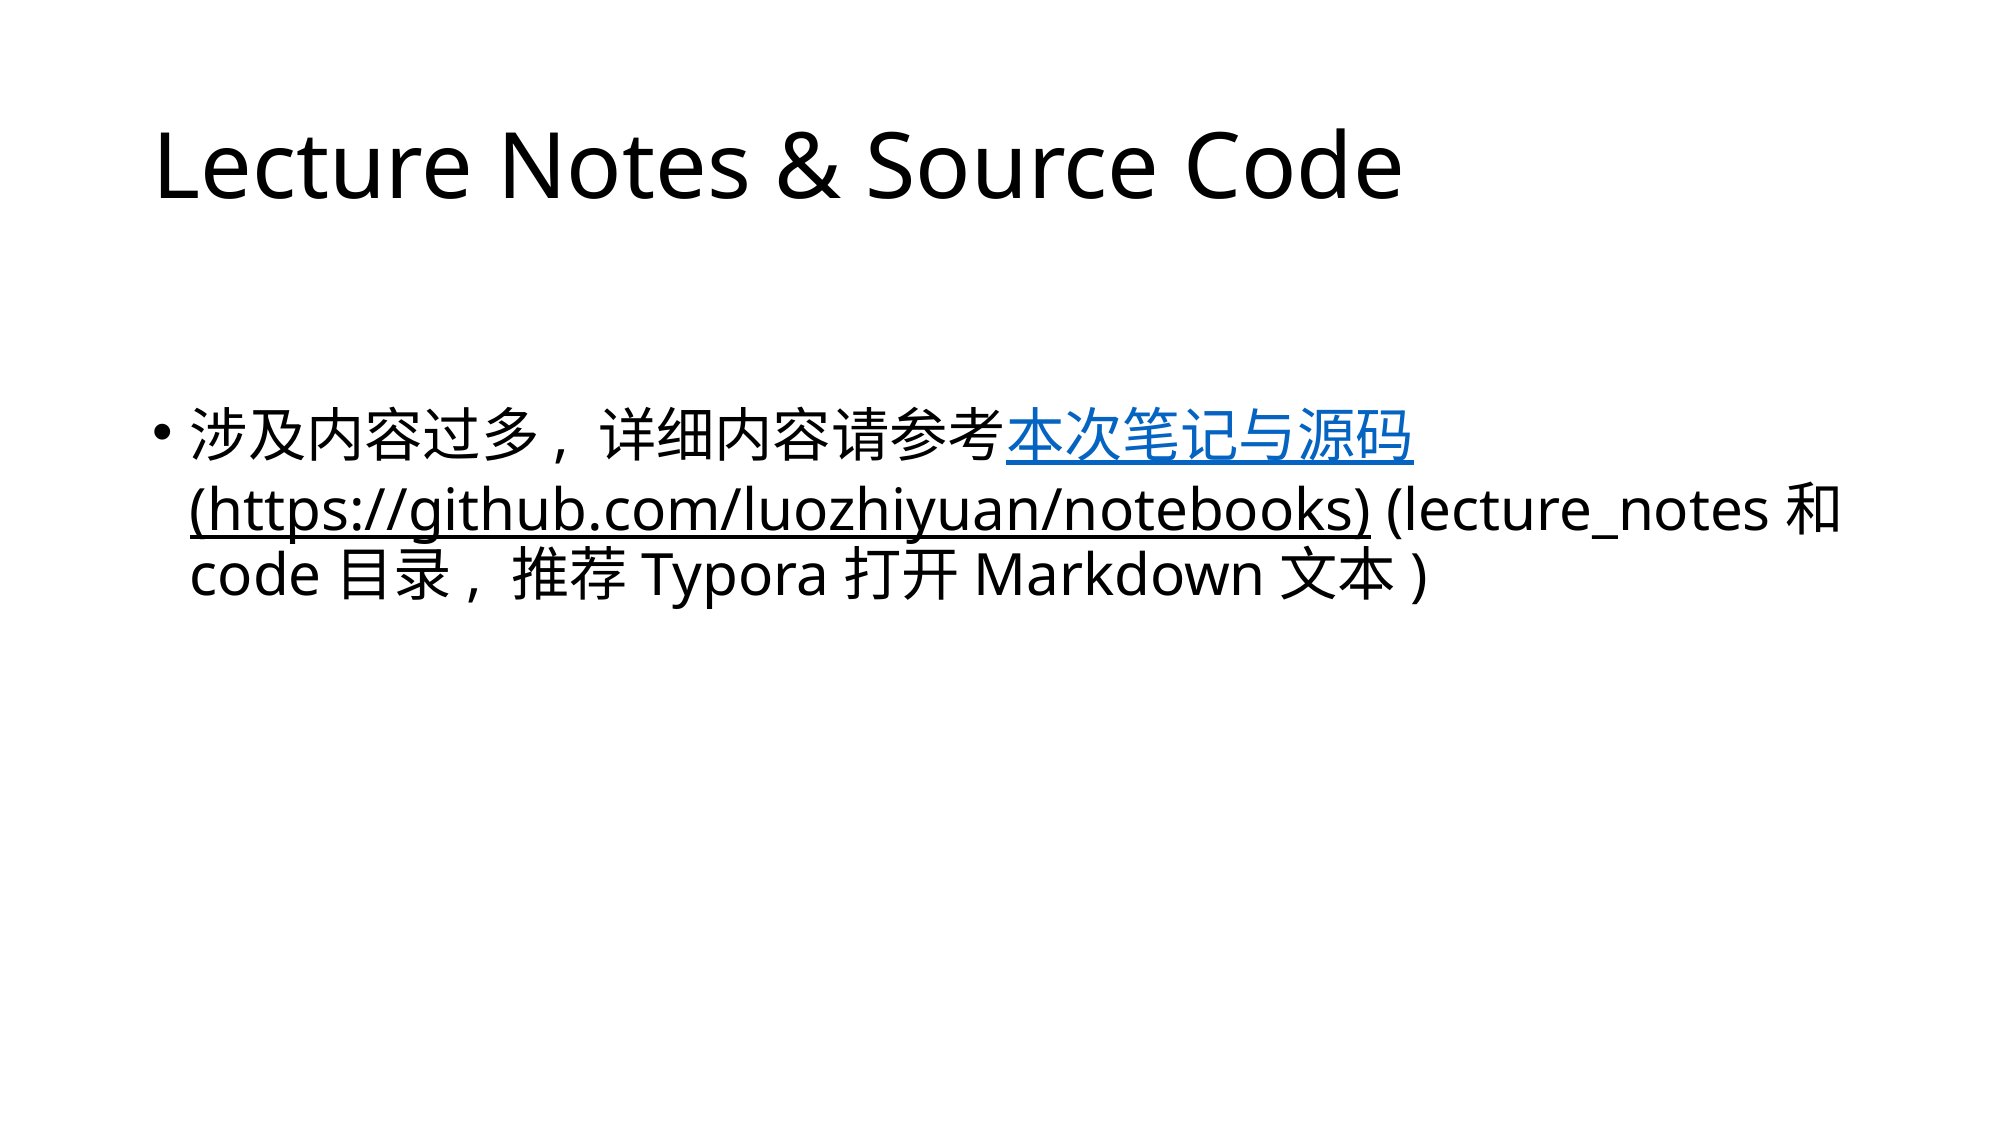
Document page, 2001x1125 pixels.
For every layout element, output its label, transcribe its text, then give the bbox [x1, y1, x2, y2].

title Lecture Notes & Source Code [137, 59, 1863, 278]
list 涉及内容过多, 详细内容请参考本次笔记与源码(https://github.com/luozhiyuan/notebooks) (lecture_notes和code目录, 推荐Typora打开Markdown文本) [137, 299, 1863, 1014]
